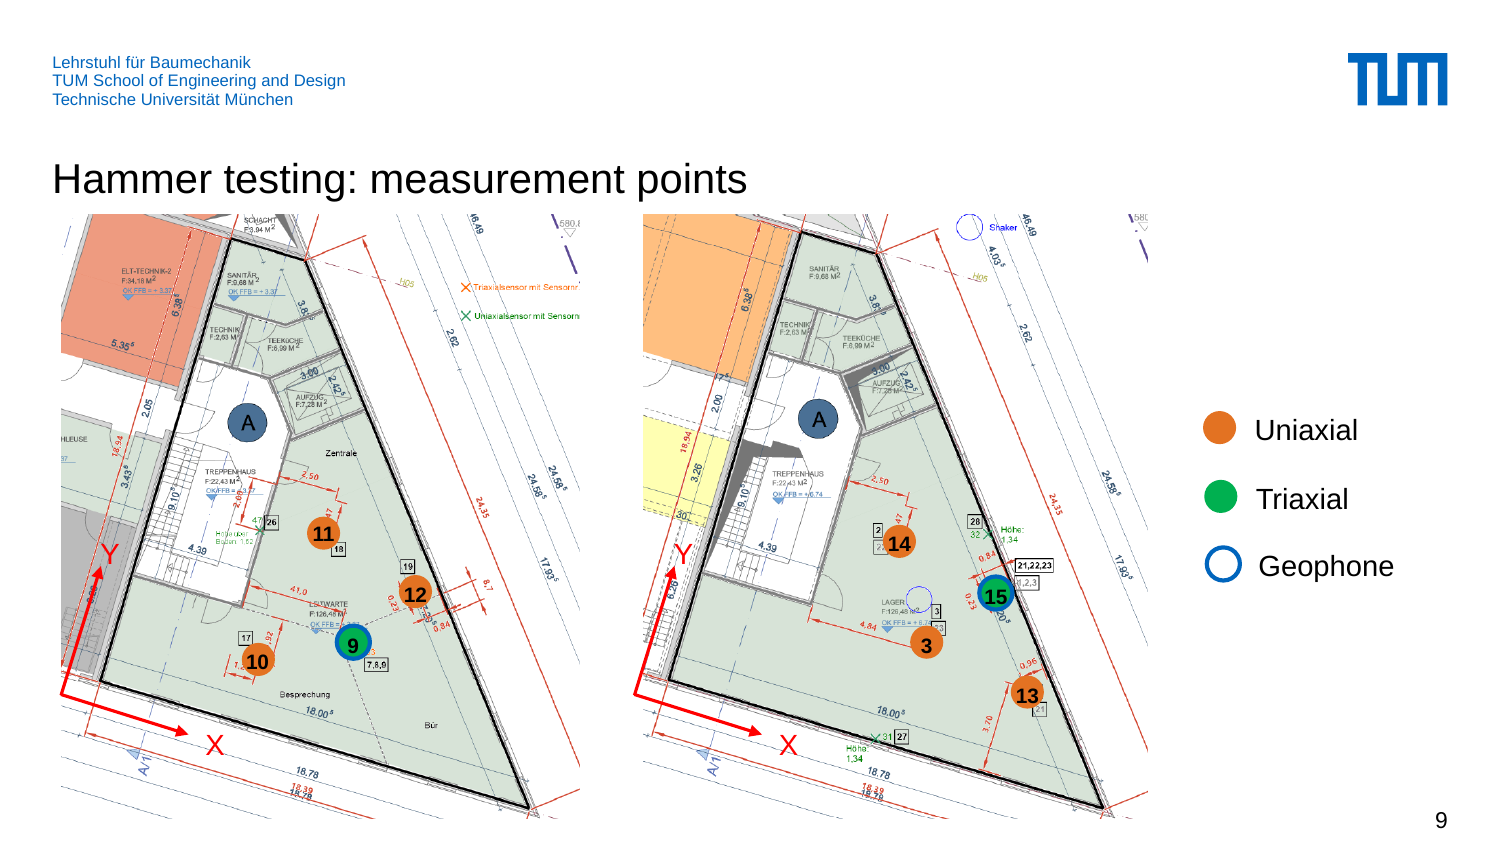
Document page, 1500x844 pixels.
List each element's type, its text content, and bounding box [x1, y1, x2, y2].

text_box [1200, 408, 1239, 447]
text_box [1202, 477, 1240, 516]
text_box Triaxial [1255, 475, 1400, 516]
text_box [60, 530, 226, 759]
text_box Geophone [1258, 542, 1439, 583]
picture [60, 214, 580, 820]
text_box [634, 530, 799, 759]
text_box Uniaxial [1254, 406, 1398, 447]
slide_number 9 [1111, 796, 1448, 842]
title Hammer testing: measurement points [51, 134, 1449, 196]
picture [643, 214, 1148, 820]
text_box [1204, 545, 1242, 583]
